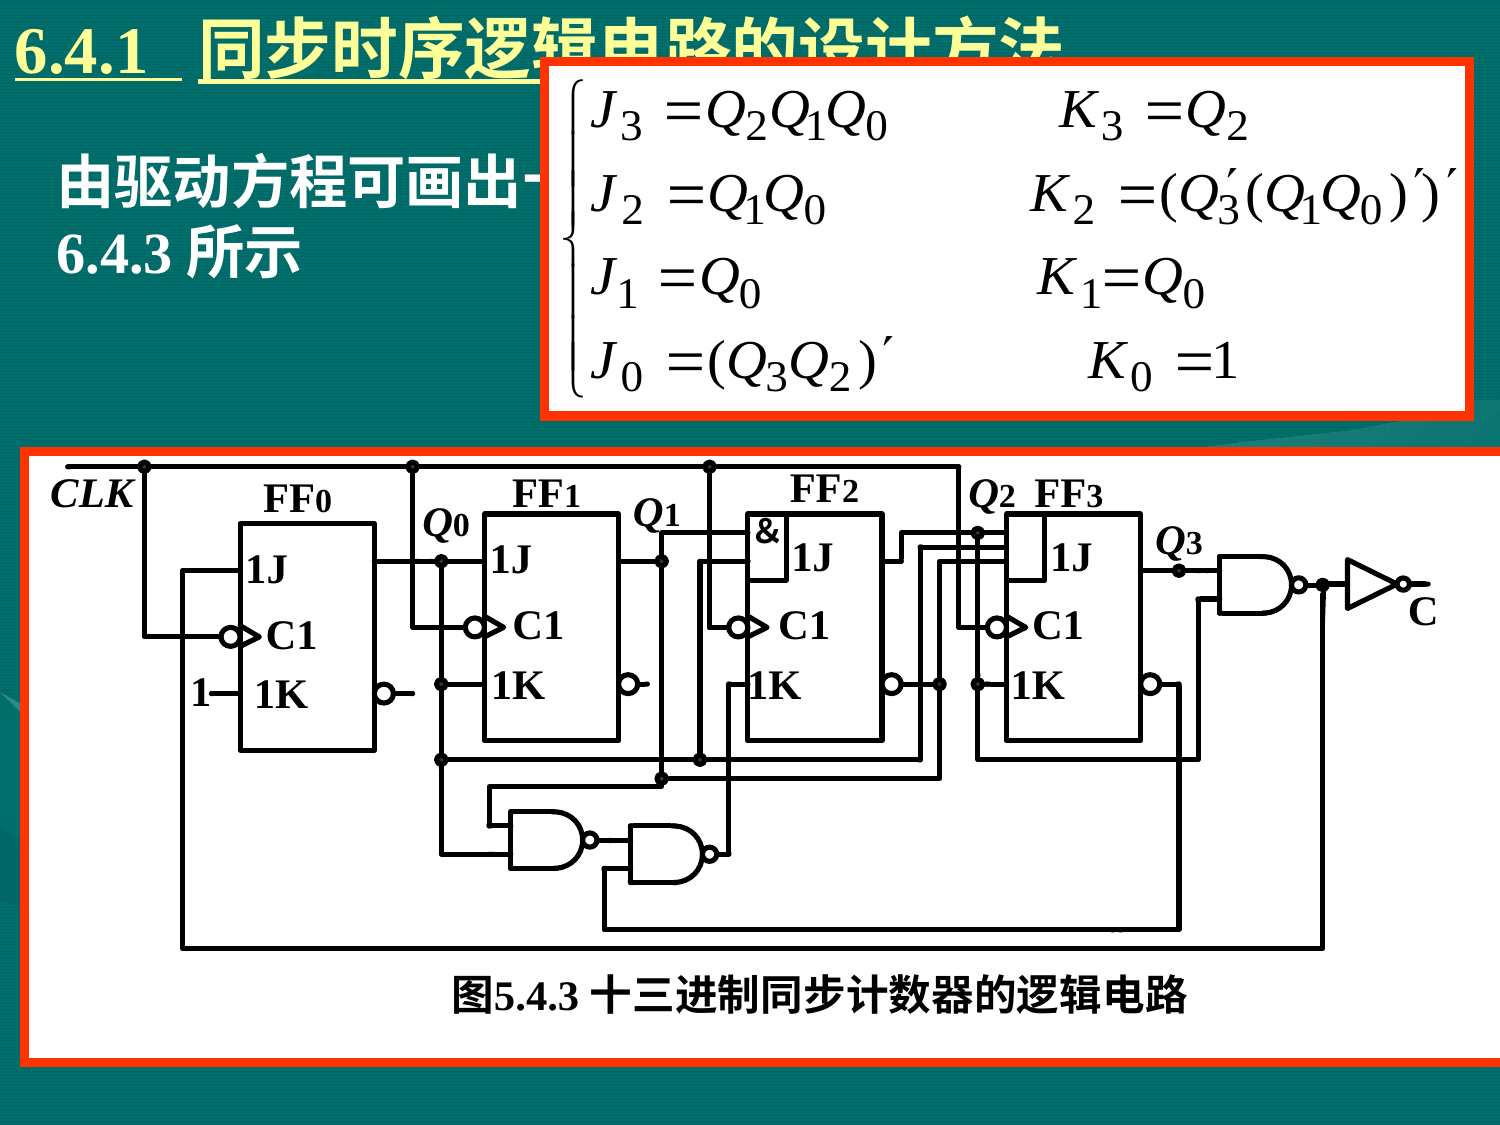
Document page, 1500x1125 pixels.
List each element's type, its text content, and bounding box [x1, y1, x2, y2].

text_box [548, 66, 1465, 412]
text_box 6.4.1 同步时序逻辑电路的设计方法 [0, 0, 1350, 104]
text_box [29, 455, 1500, 1058]
title 由驱动方程可画出十三进制计数器的逻辑电路，如图6.4.3所示 [41, 137, 540, 263]
